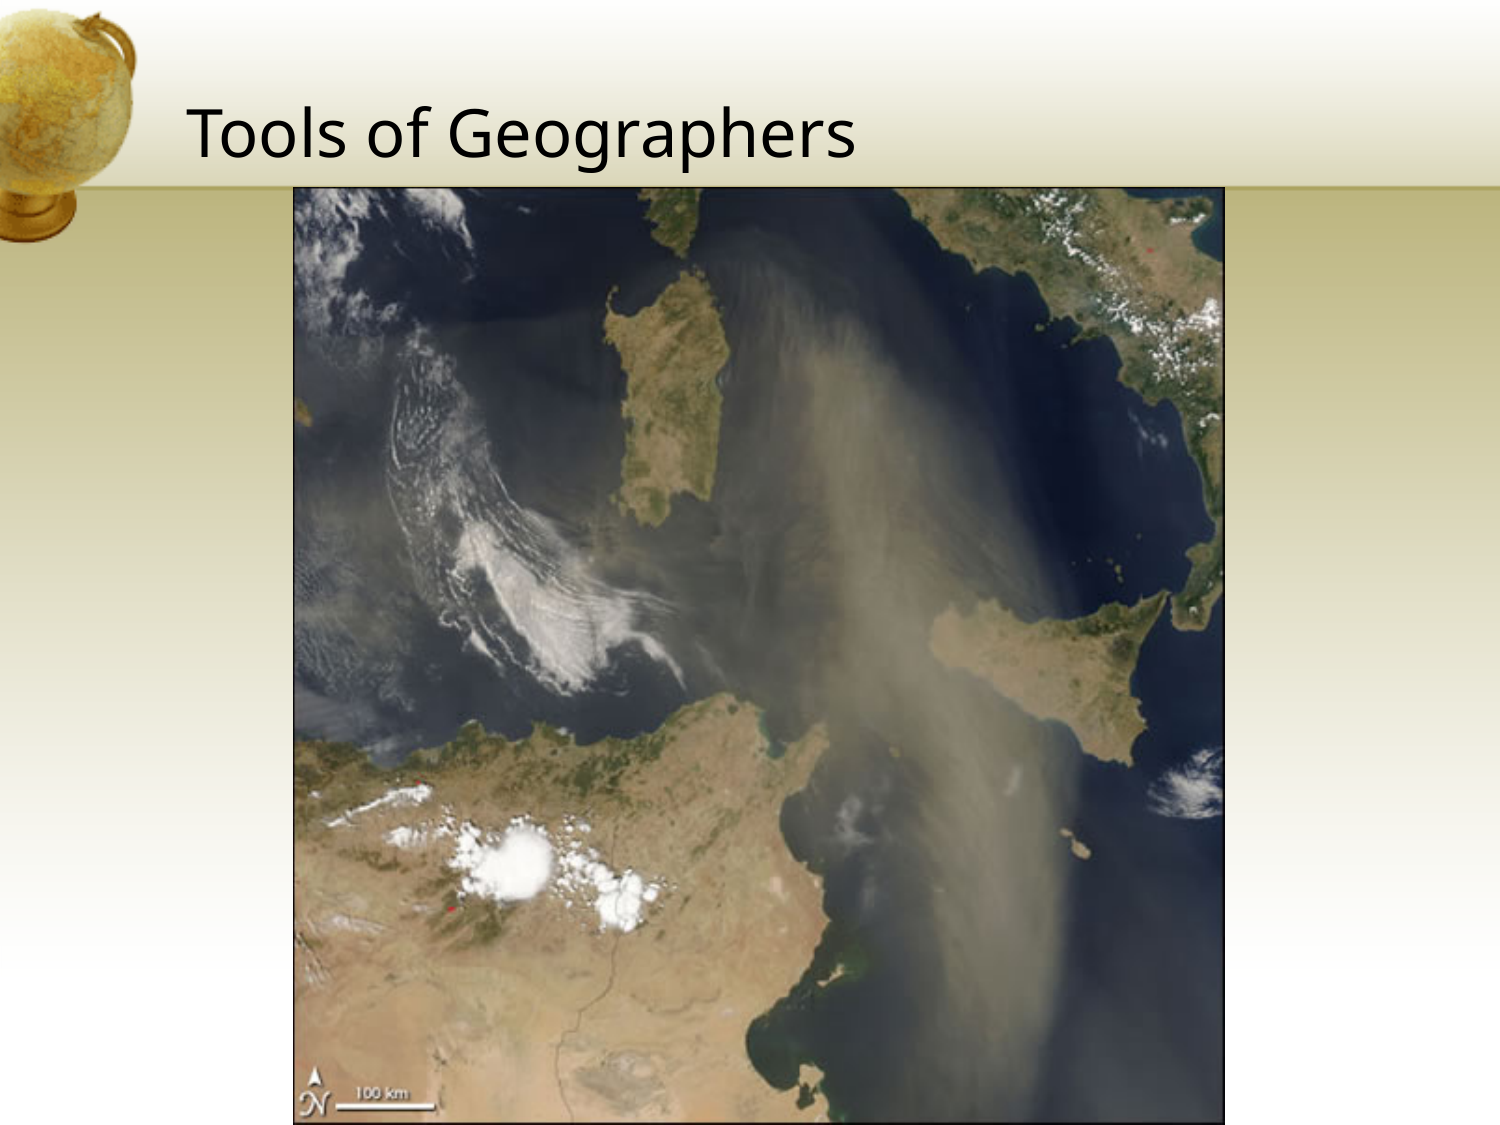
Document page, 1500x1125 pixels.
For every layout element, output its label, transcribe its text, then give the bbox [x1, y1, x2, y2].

picture [0, 0, 1500, 1125]
title Tools of Geographers [171, 36, 1436, 179]
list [293, 187, 1226, 1125]
